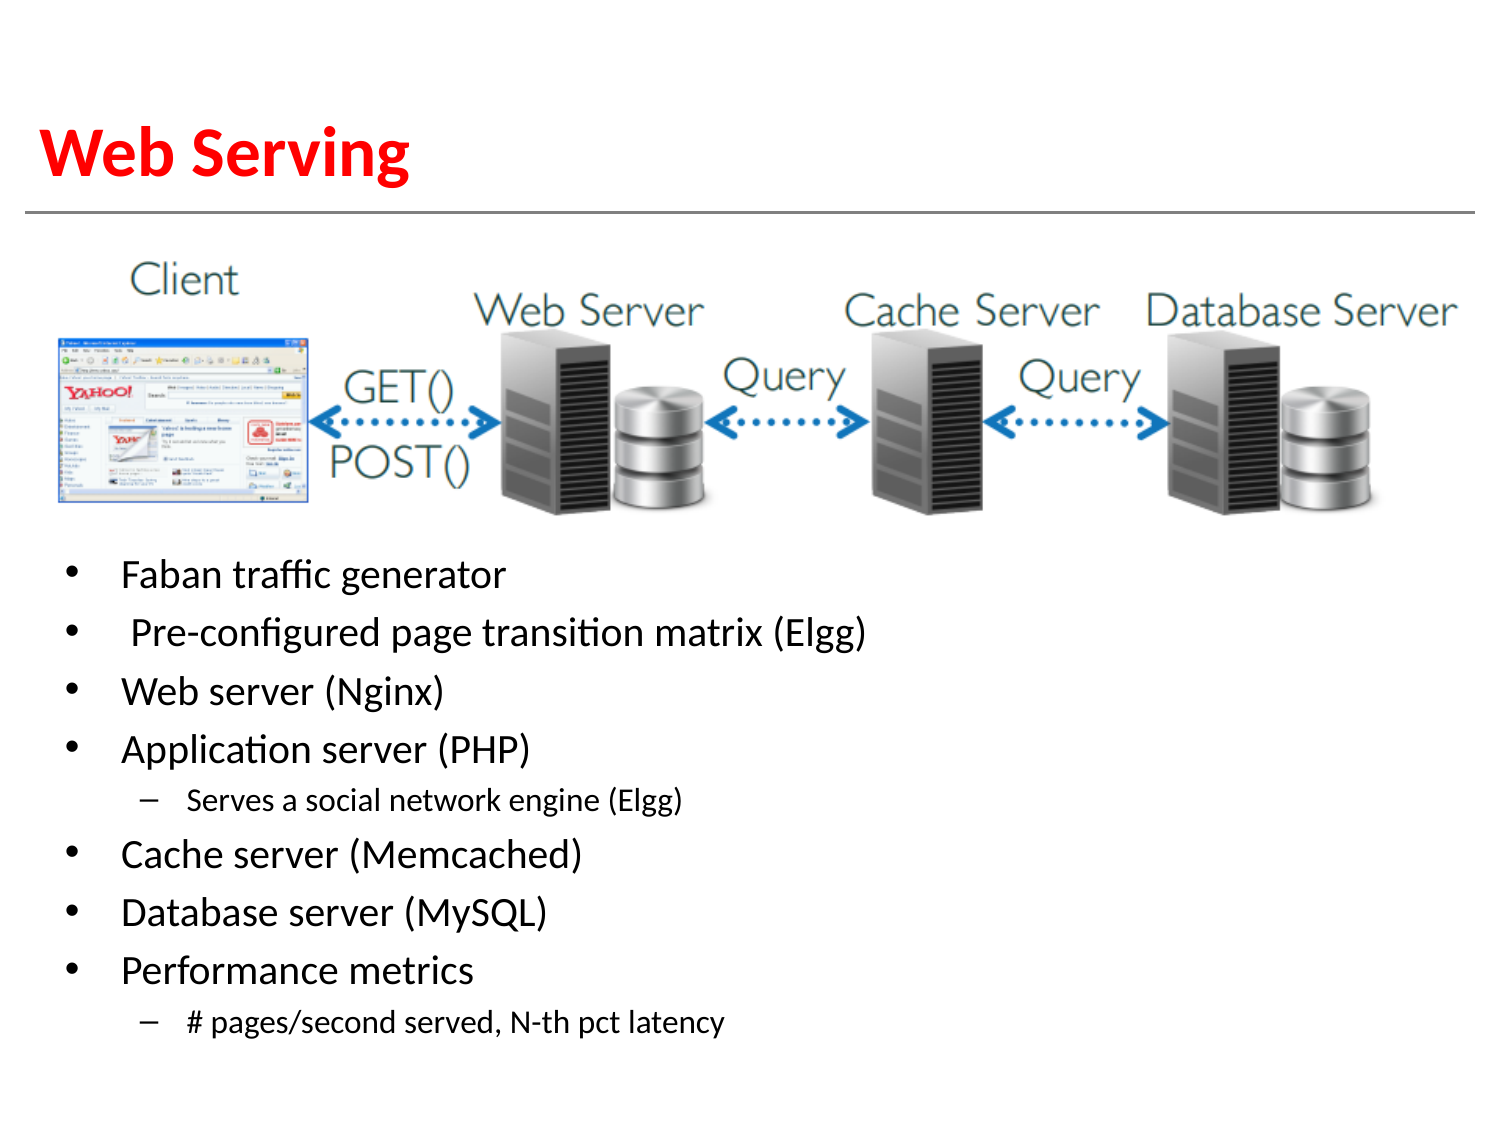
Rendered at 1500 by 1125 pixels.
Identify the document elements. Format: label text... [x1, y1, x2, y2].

title Web Serving [24, 12, 1475, 200]
text_box Faban traffic generator Pre-configured page transition matrix (Elgg) Web server (Nginx) Application server (PHP) Serves a social network engine (Elgg) Cache server (Memcached) Database server (MySQL) Performance metrics # pages/second served, N-th pct latency [50, 545, 1450, 1088]
picture [24, 249, 1468, 537]
